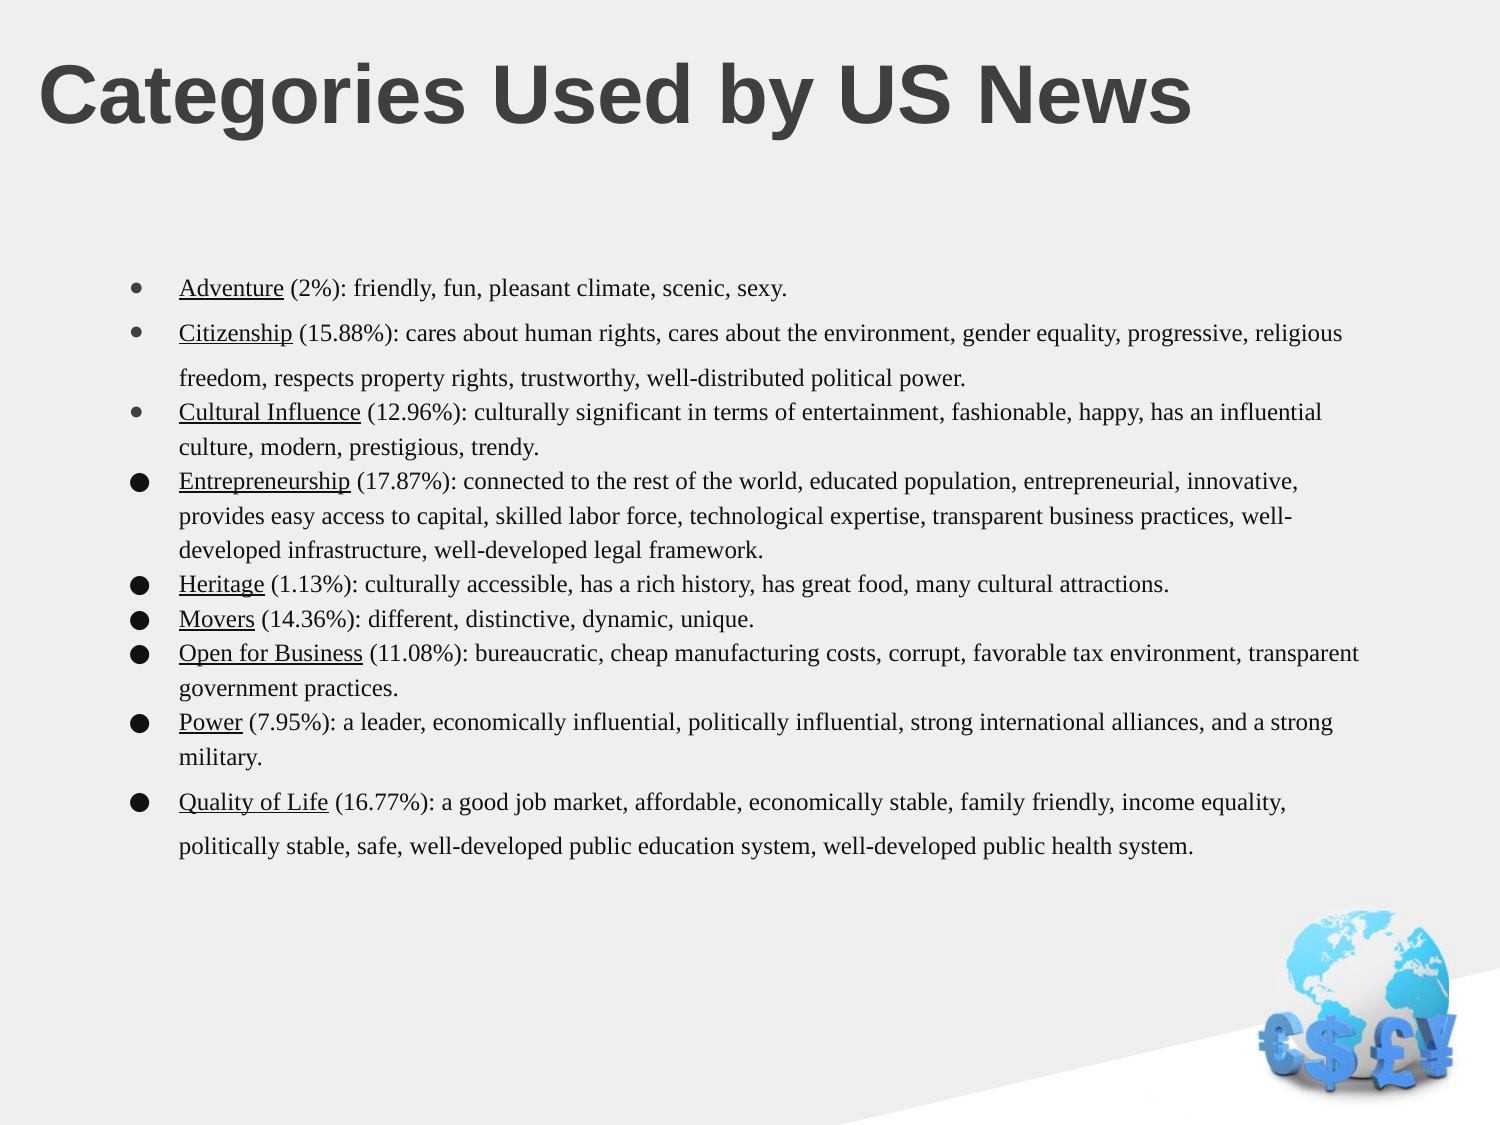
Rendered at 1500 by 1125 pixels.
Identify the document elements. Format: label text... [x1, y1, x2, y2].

title Categories Used by US News [0, 2, 1500, 179]
picture [0, 179, 1500, 1125]
list Adventure (2%): friendly, fun, pleasant climate, scenic, sexy. Citizenship (15.88%): cares about human rights, cares about the environment, gender equality, progressive, religious freedom, respects property rights, trustworthy, well-distributed political power. Cultural Influence (12.96%): culturally significant in terms of entertainment, fashionable, happy, has an influential culture, modern, prestigious, trendy. Entrepreneurship (17.87%): connected to the rest of the world, educated population, entrepreneurial, innovative, provides easy access to capital, skilled labor force, technological expertise, transparent business practices, well-developed infrastructure, well-developed legal framework. Heritage (1.13%): culturally accessible, has a rich history, has great food, many cultural attractions. Movers (14.36%): different, distinctive, dynamic, unique. Open for Business (11.08%): bureaucratic, cheap manufacturing costs, corrupt, favorable tax environment, transparent government practices. Power (7.95%): a leader, economically influential, politically influential, strong international alliances, and a strong military. Quality of Life (16.77%): a good job market, affordable, economically stable, family friendly, income equality, politically stable, safe, well-developed public education system, well-developed public health system. [38, 249, 1389, 840]
